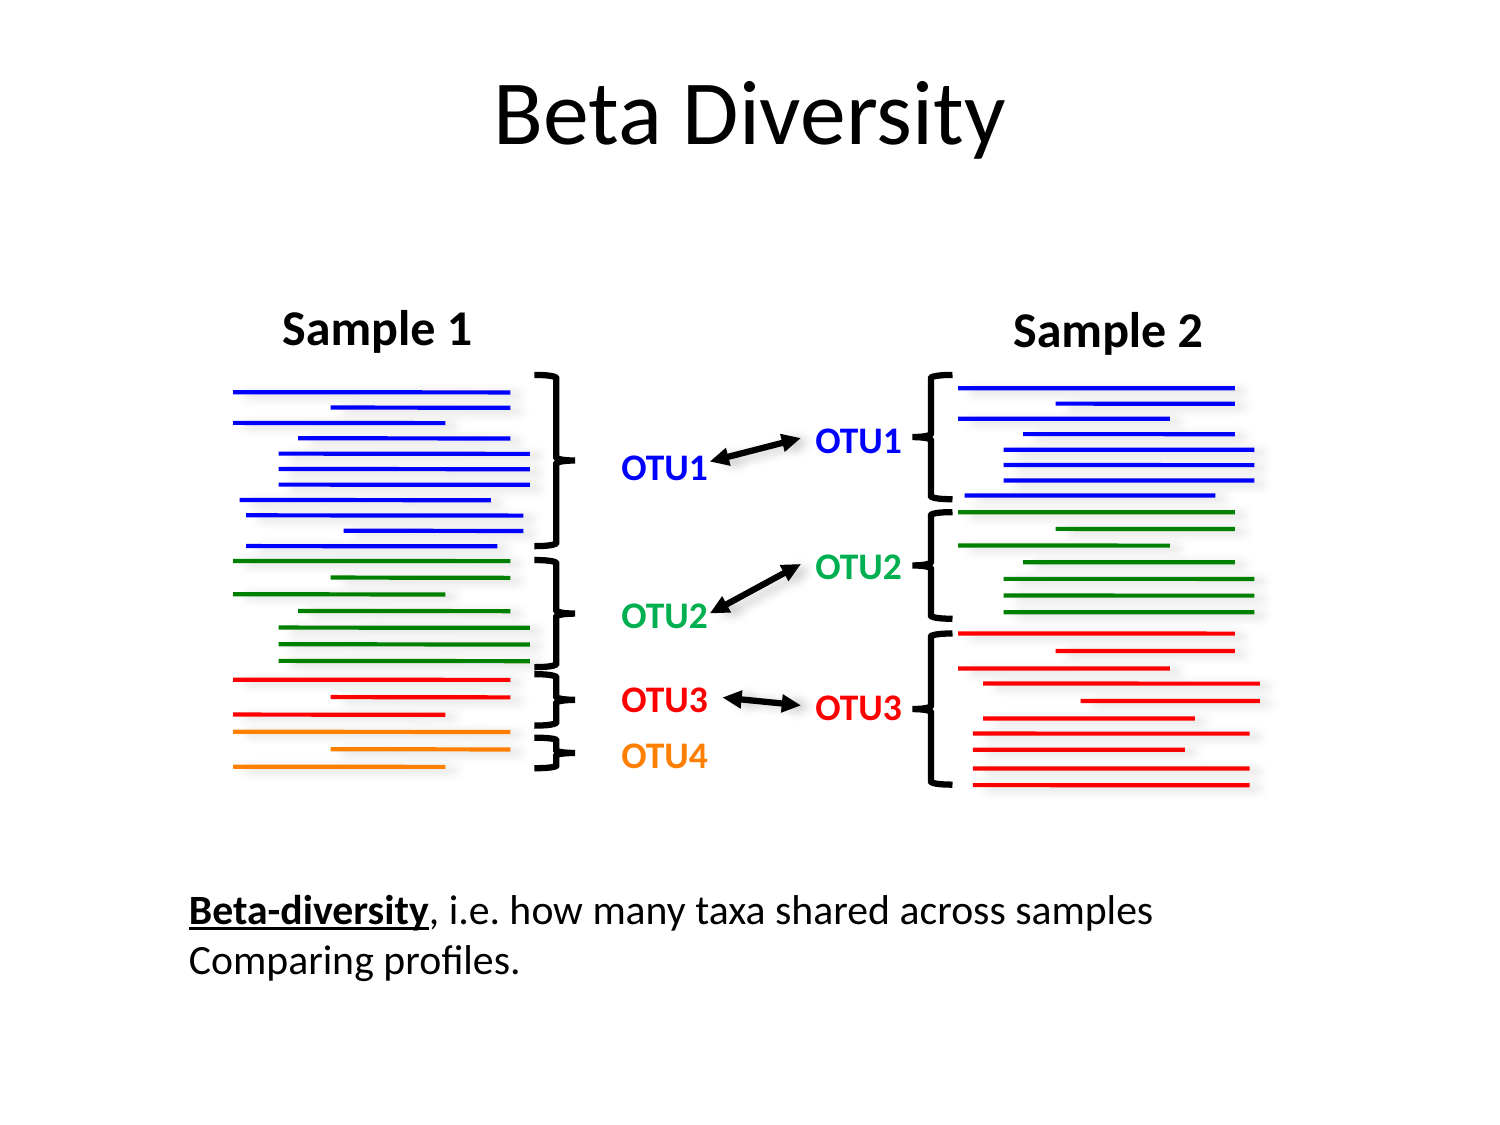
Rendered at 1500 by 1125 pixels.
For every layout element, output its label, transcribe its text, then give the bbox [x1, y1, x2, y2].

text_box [736, 697, 788, 706]
text_box Beta-diversity, i.e. how many taxa shared across samples Comparing profiles. [174, 874, 1169, 991]
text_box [231, 287, 1258, 786]
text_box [709, 564, 788, 614]
text_box Beta Diversity [74, 45, 1425, 233]
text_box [709, 437, 788, 462]
